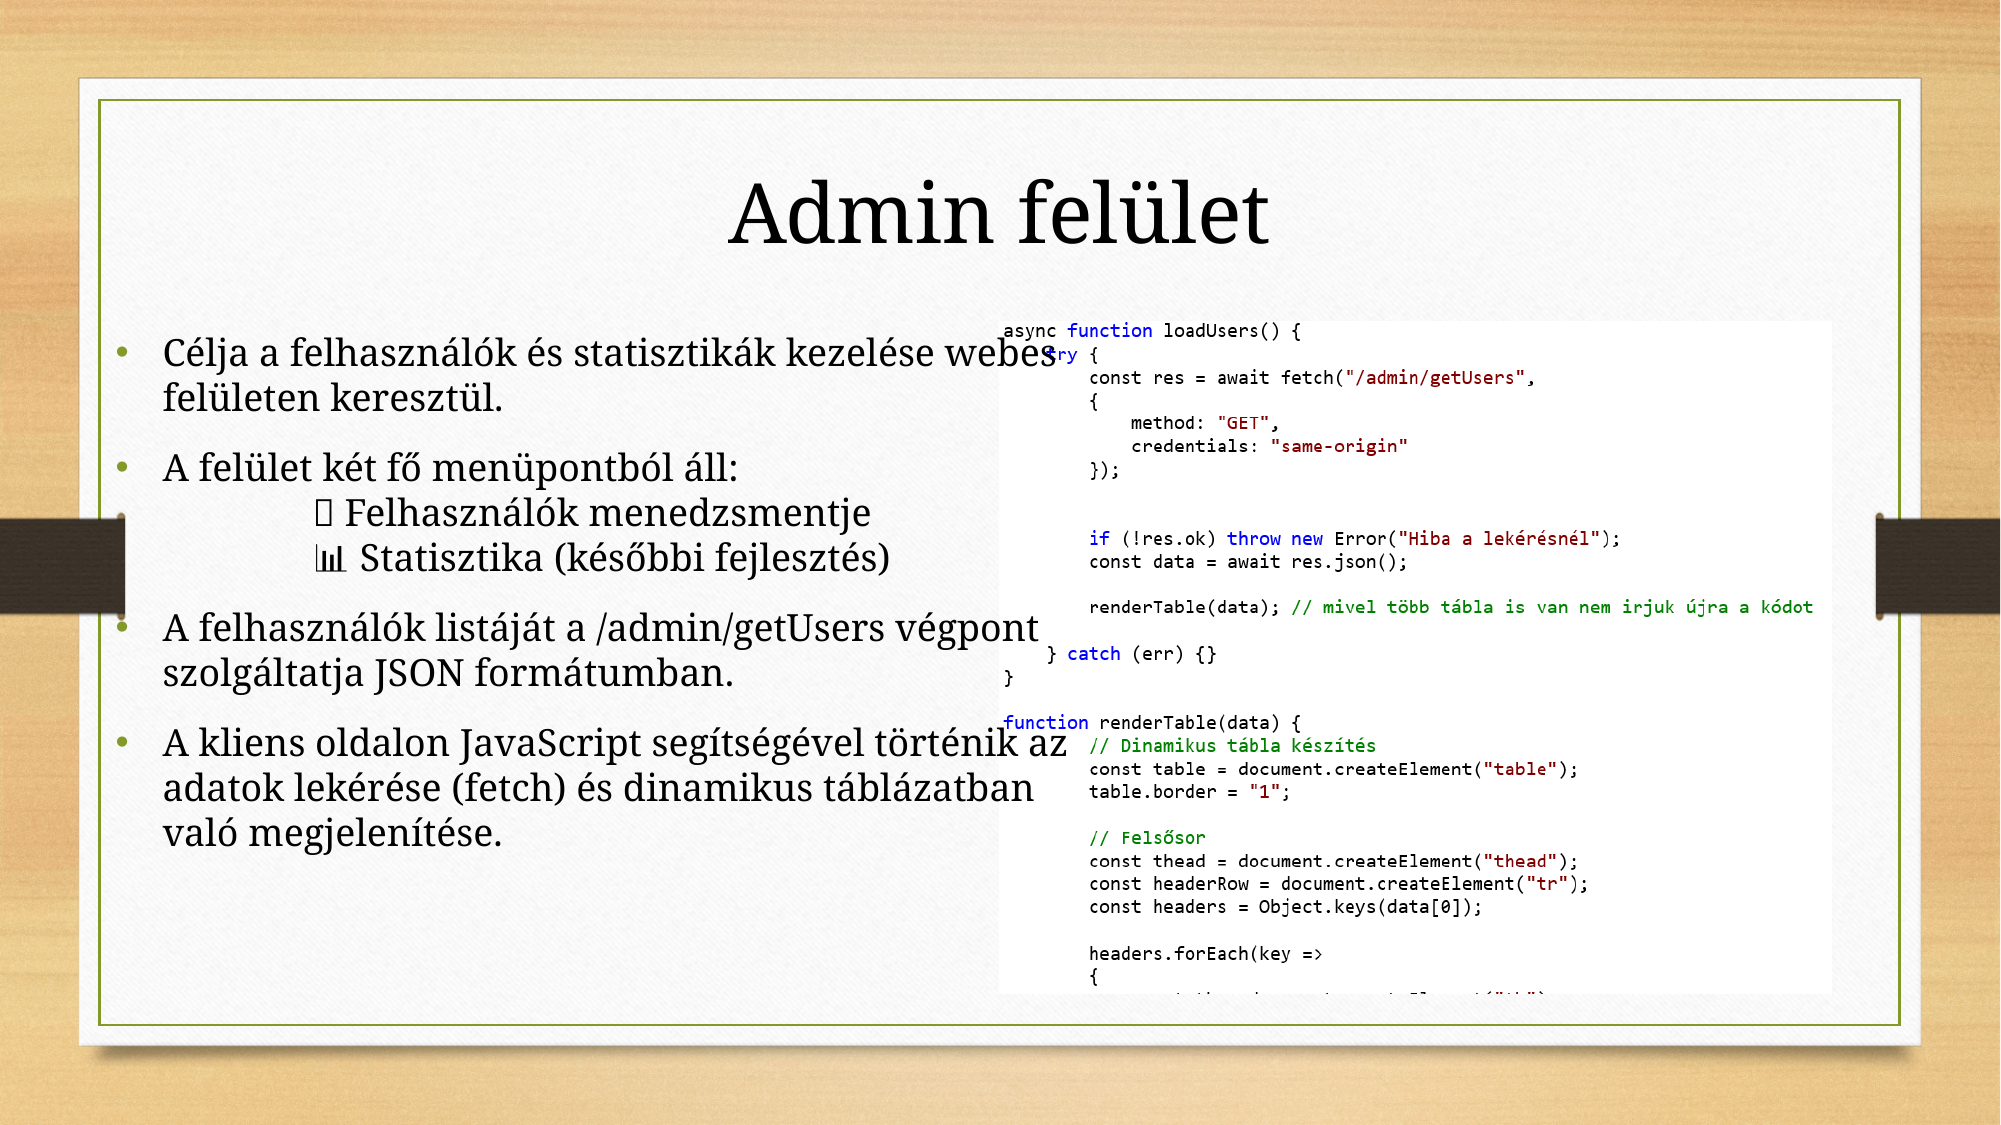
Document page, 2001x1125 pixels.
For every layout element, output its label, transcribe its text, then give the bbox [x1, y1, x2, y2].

text_box Admin felület [714, 153, 1286, 268]
text_box Célja a felhasználók és statisztikák kezelése webes felületen keresztül. A felület két fő menüpontból áll: 👥 Felhasználók menedzsmentje 📊 Statisztika (későbbi fejlesztés) A felhasználók listáját a /admin/getUsers végpont szolgáltatja JSON formátumban. A kliens oldalon JavaScript segítségével történik az adatok lekérése (fetch) és dinamikus táblázatban való megjelenítése. [100, 321, 999, 862]
picture [0, 0, 2001, 1125]
